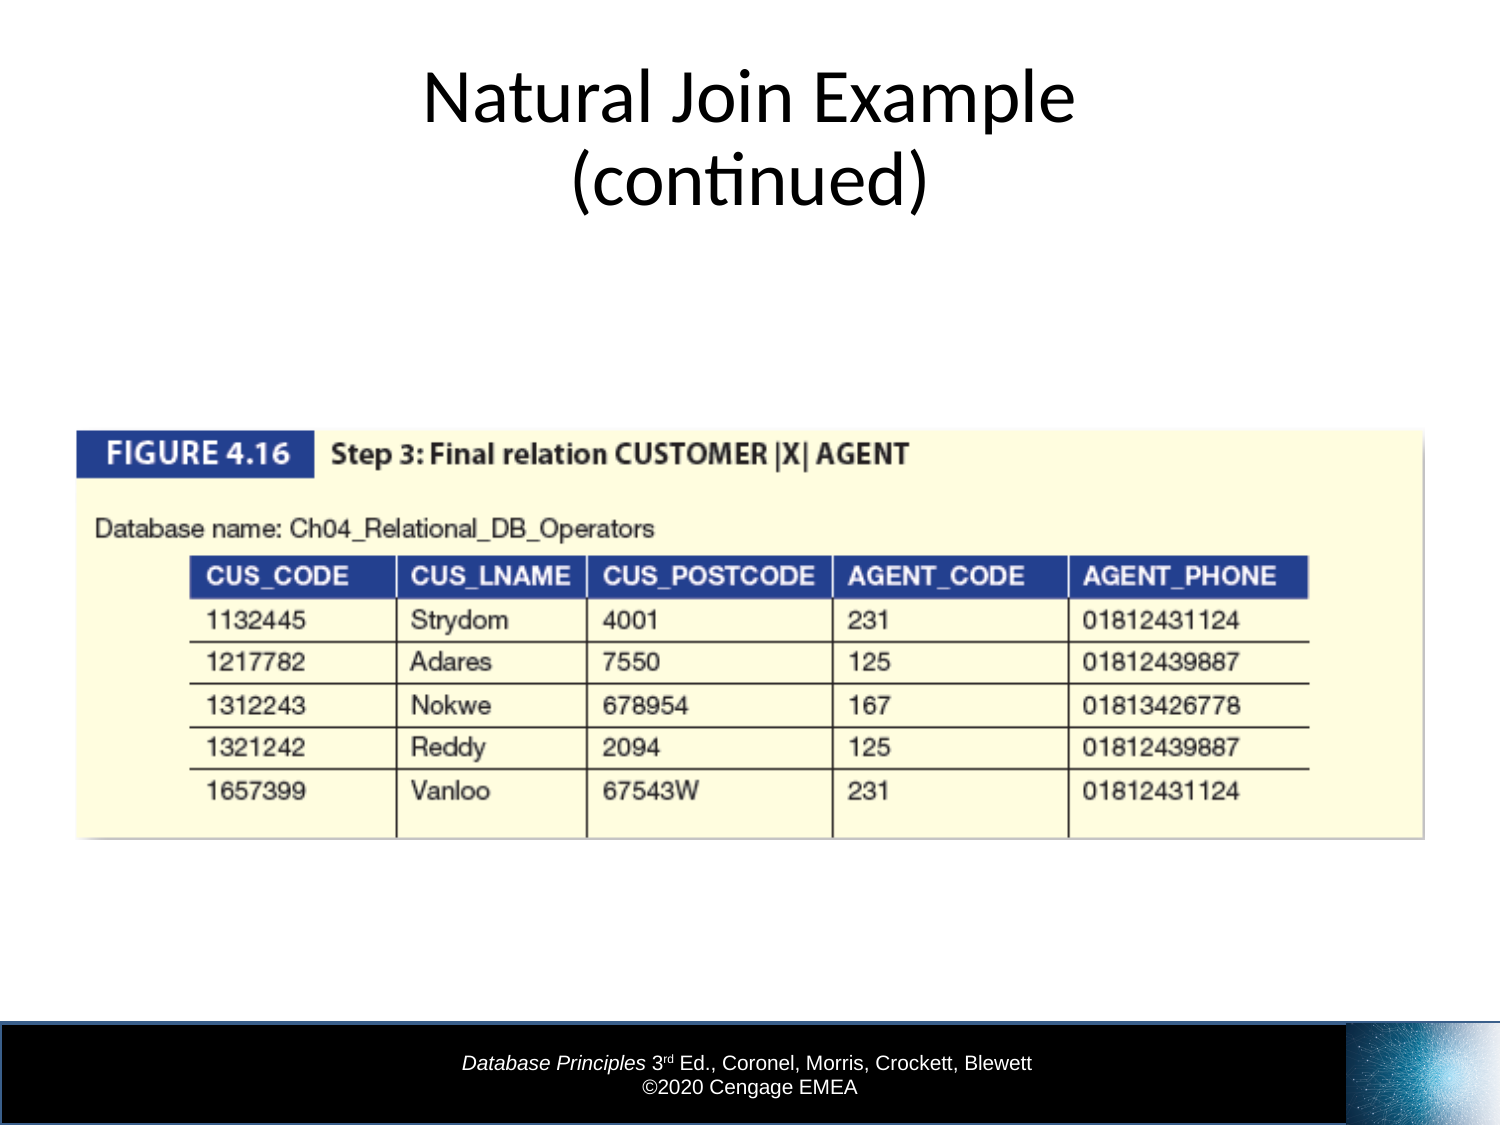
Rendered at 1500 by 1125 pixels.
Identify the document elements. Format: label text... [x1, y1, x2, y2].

picture [74, 427, 1426, 840]
title Natural Join Example (continued) [75, 45, 1425, 233]
picture [1346, 1023, 1500, 1125]
